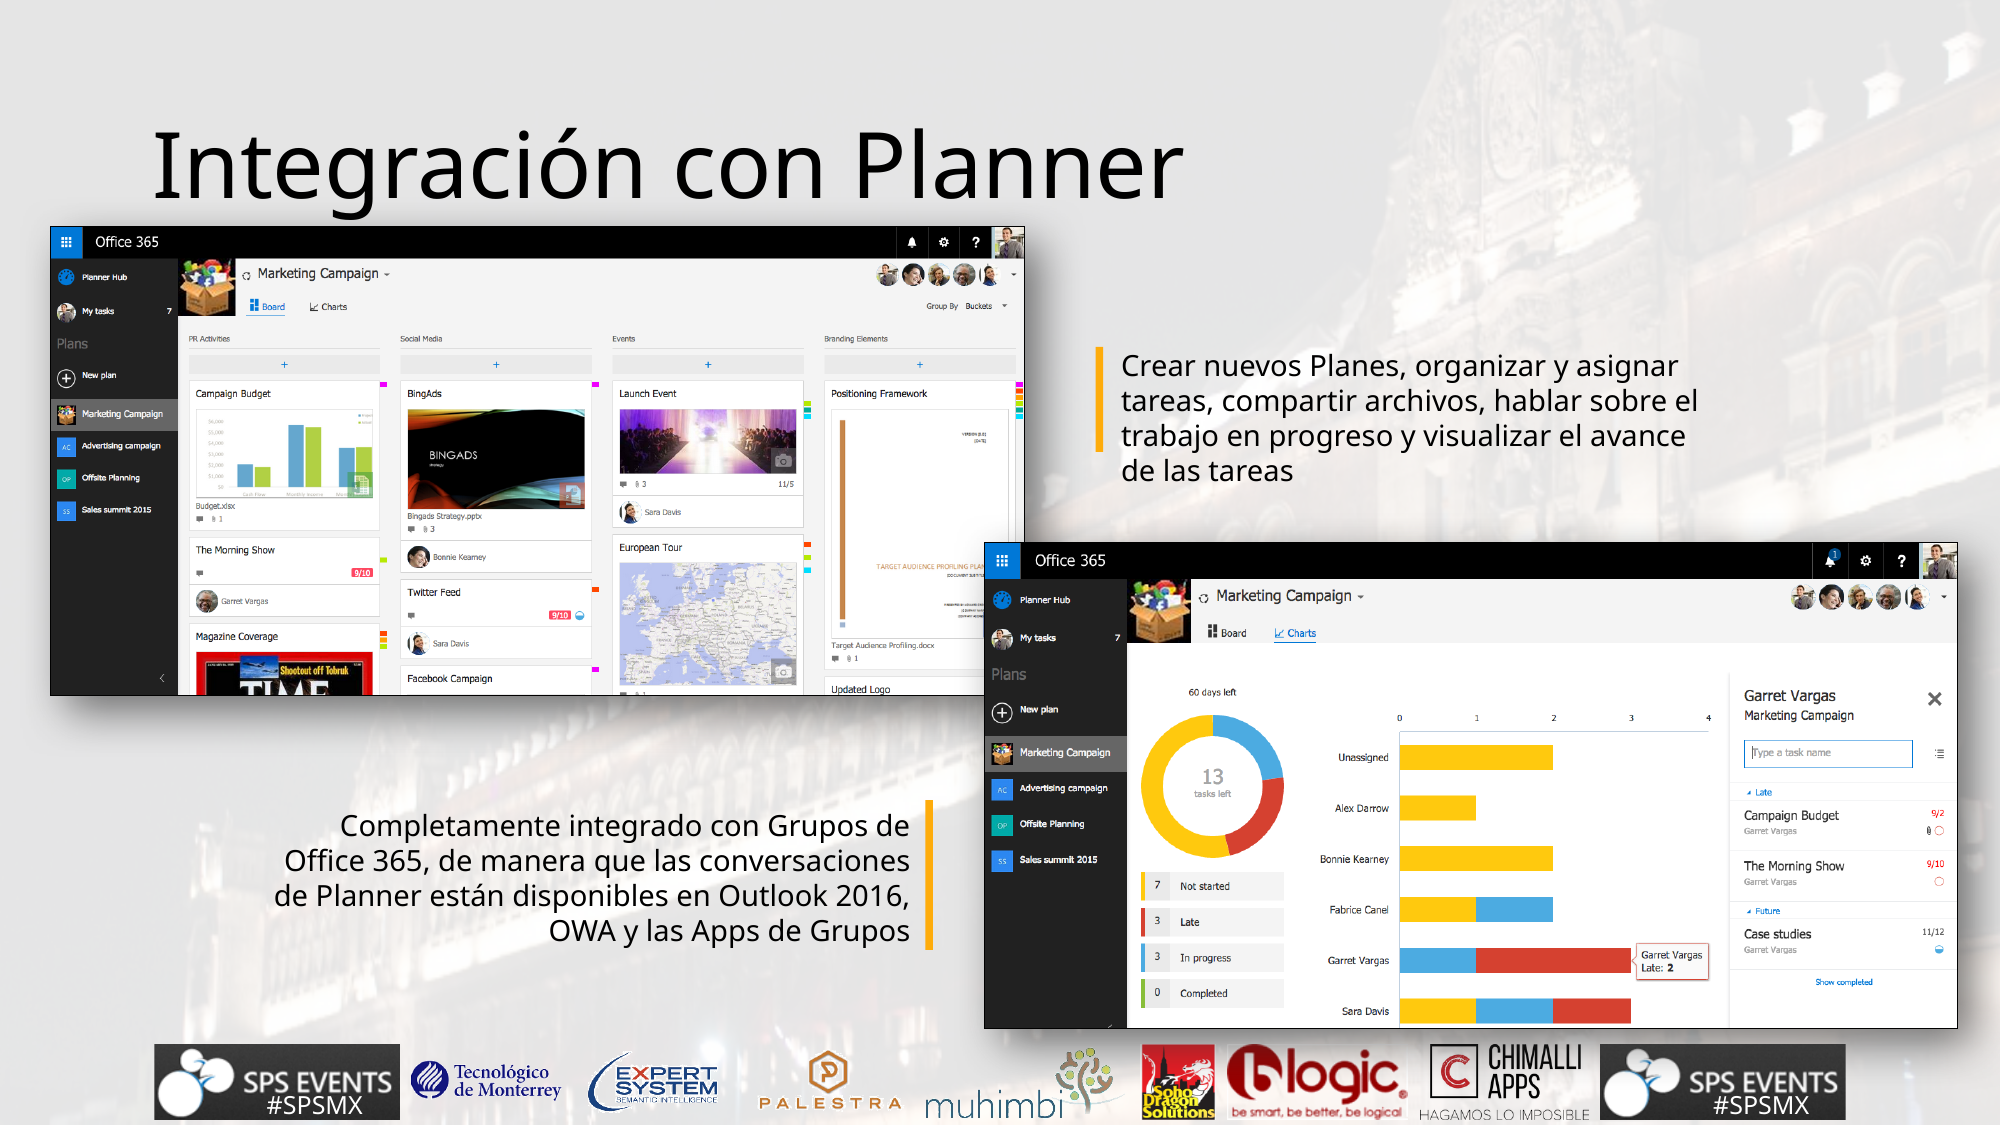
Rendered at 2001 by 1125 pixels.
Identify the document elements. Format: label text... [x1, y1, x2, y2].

picture [1420, 1045, 1589, 1120]
picture [747, 1044, 909, 1120]
picture [1600, 1045, 1846, 1120]
picture [50, 226, 1958, 1029]
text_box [1095, 339, 1740, 462]
picture [411, 1044, 562, 1120]
picture [574, 1044, 736, 1120]
title Integración con Planner [137, 59, 1863, 278]
picture [1227, 1045, 1408, 1120]
picture [1140, 1045, 1216, 1120]
picture [921, 1044, 1128, 1120]
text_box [242, 799, 933, 957]
picture [154, 1044, 400, 1120]
